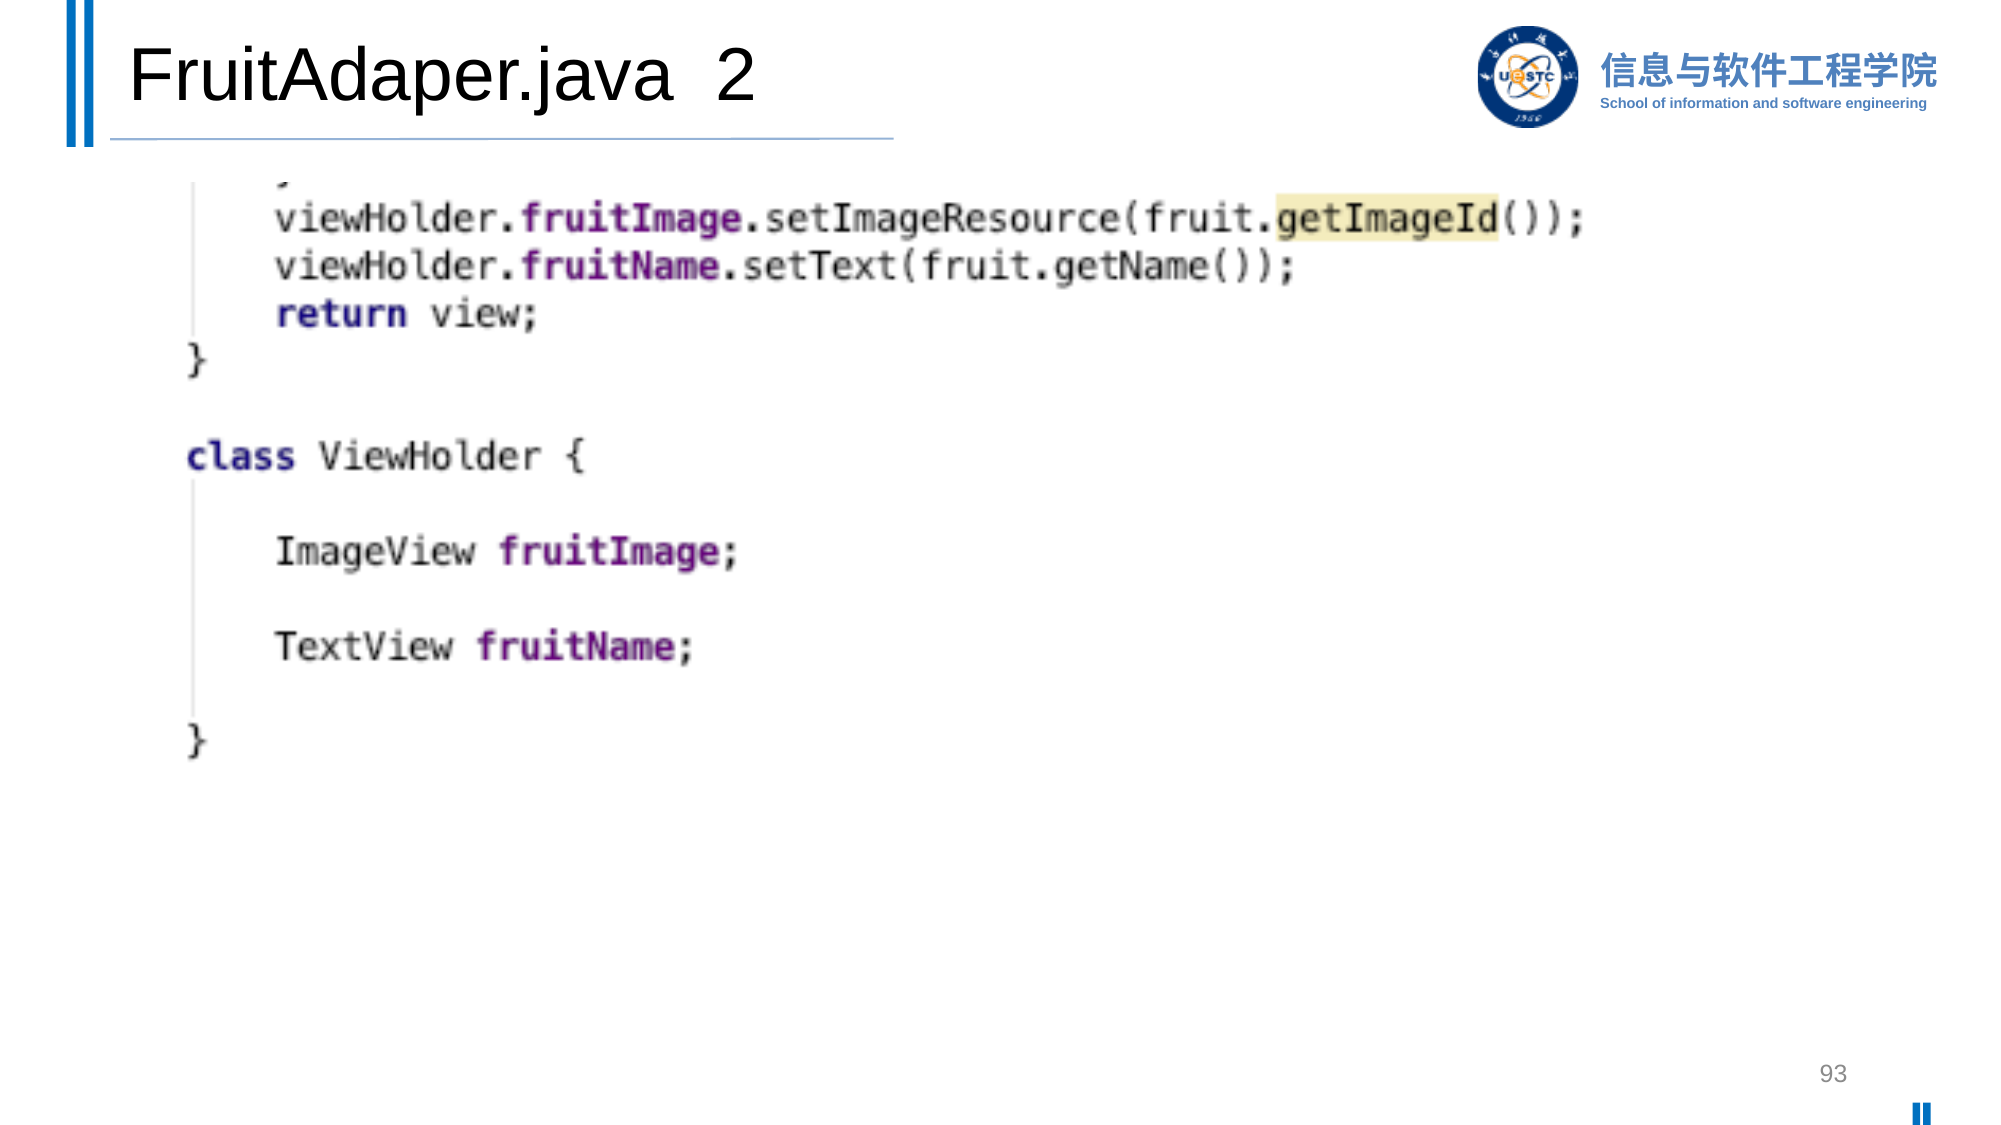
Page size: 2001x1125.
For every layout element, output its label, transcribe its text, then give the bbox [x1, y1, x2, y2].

slide_number 93 [1412, 1042, 1863, 1103]
title FruitAdaper.java 2 [113, 10, 1839, 143]
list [113, 182, 1821, 788]
